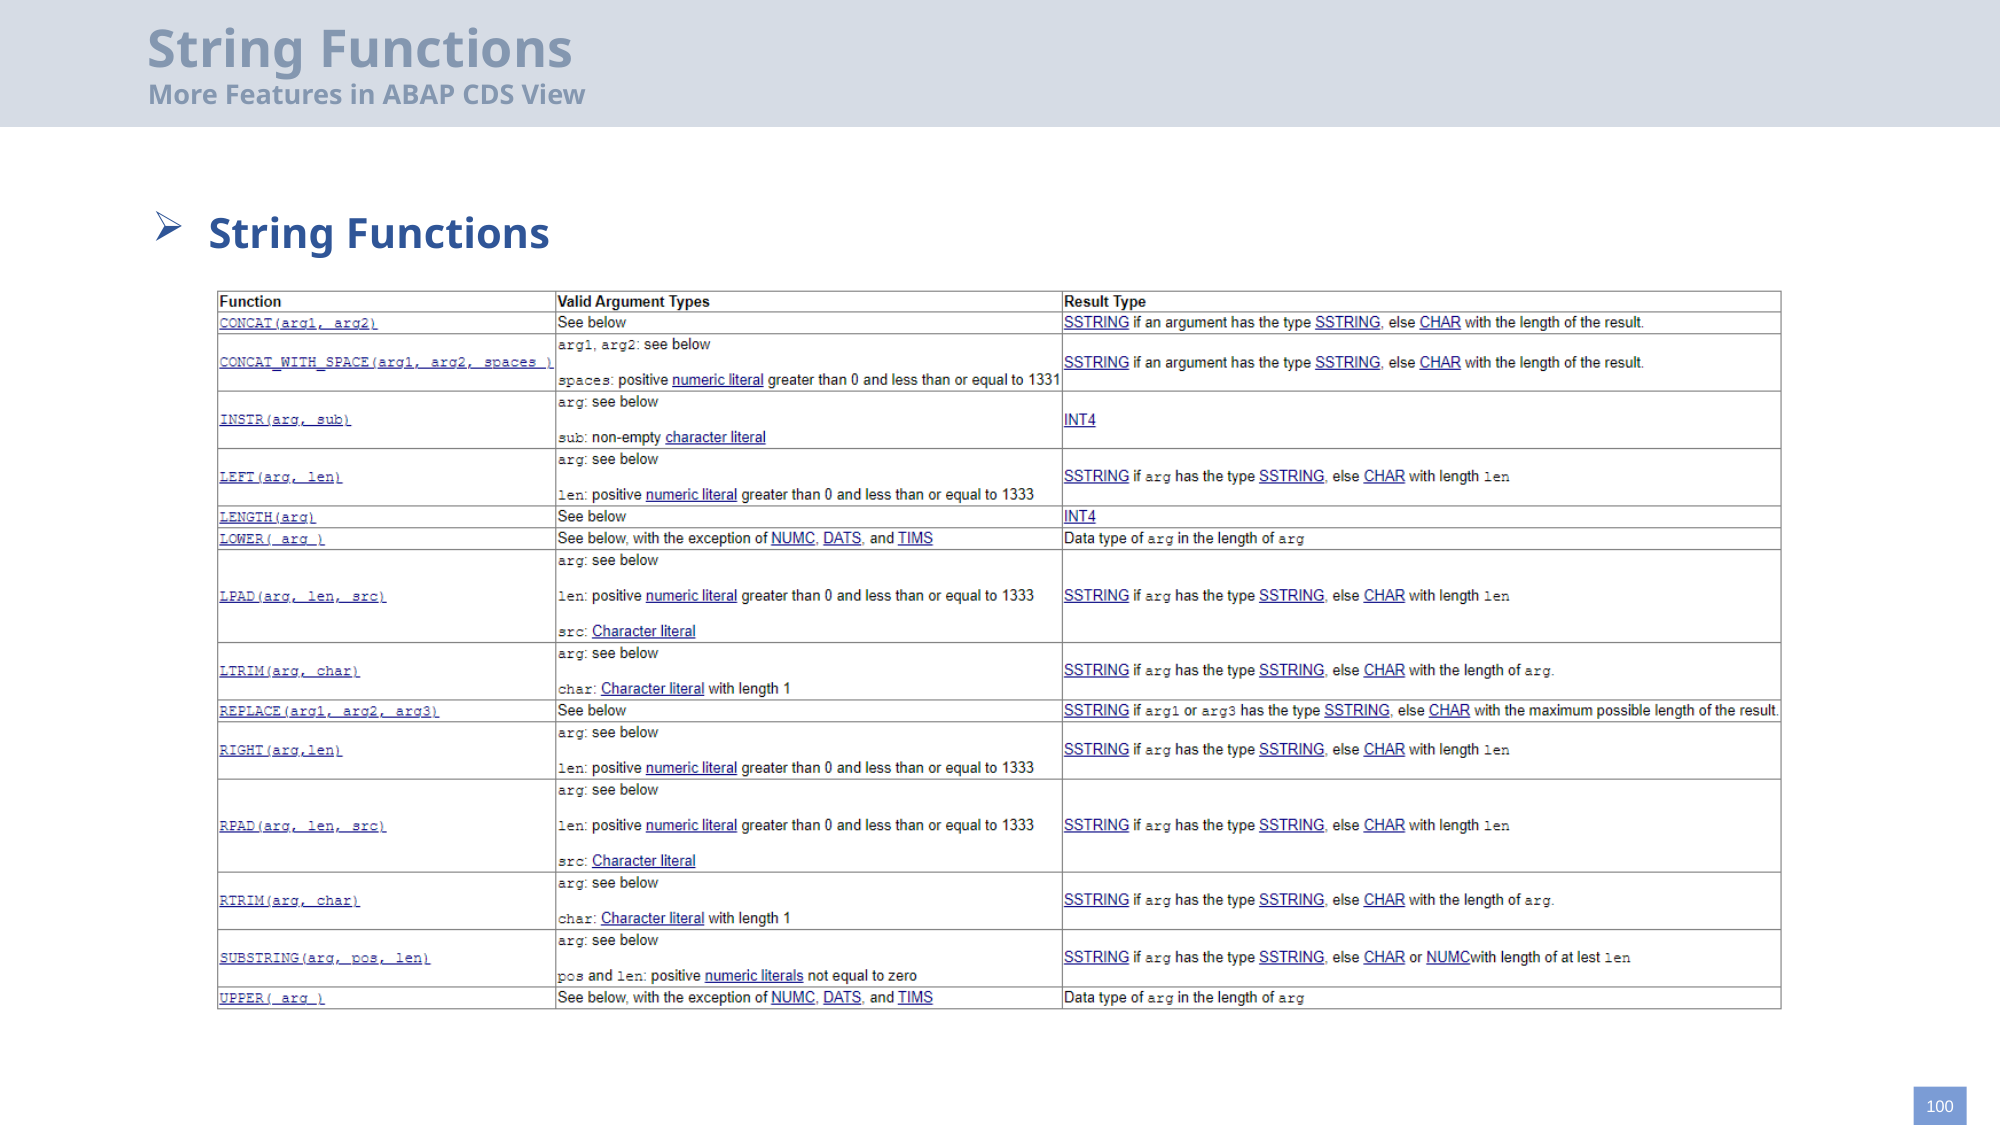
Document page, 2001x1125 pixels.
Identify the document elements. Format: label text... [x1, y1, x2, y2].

picture [215, 285, 1784, 1014]
list String Functions [137, 199, 1863, 1014]
title String Functions More Features in ABAP CDS View [133, 0, 1867, 128]
